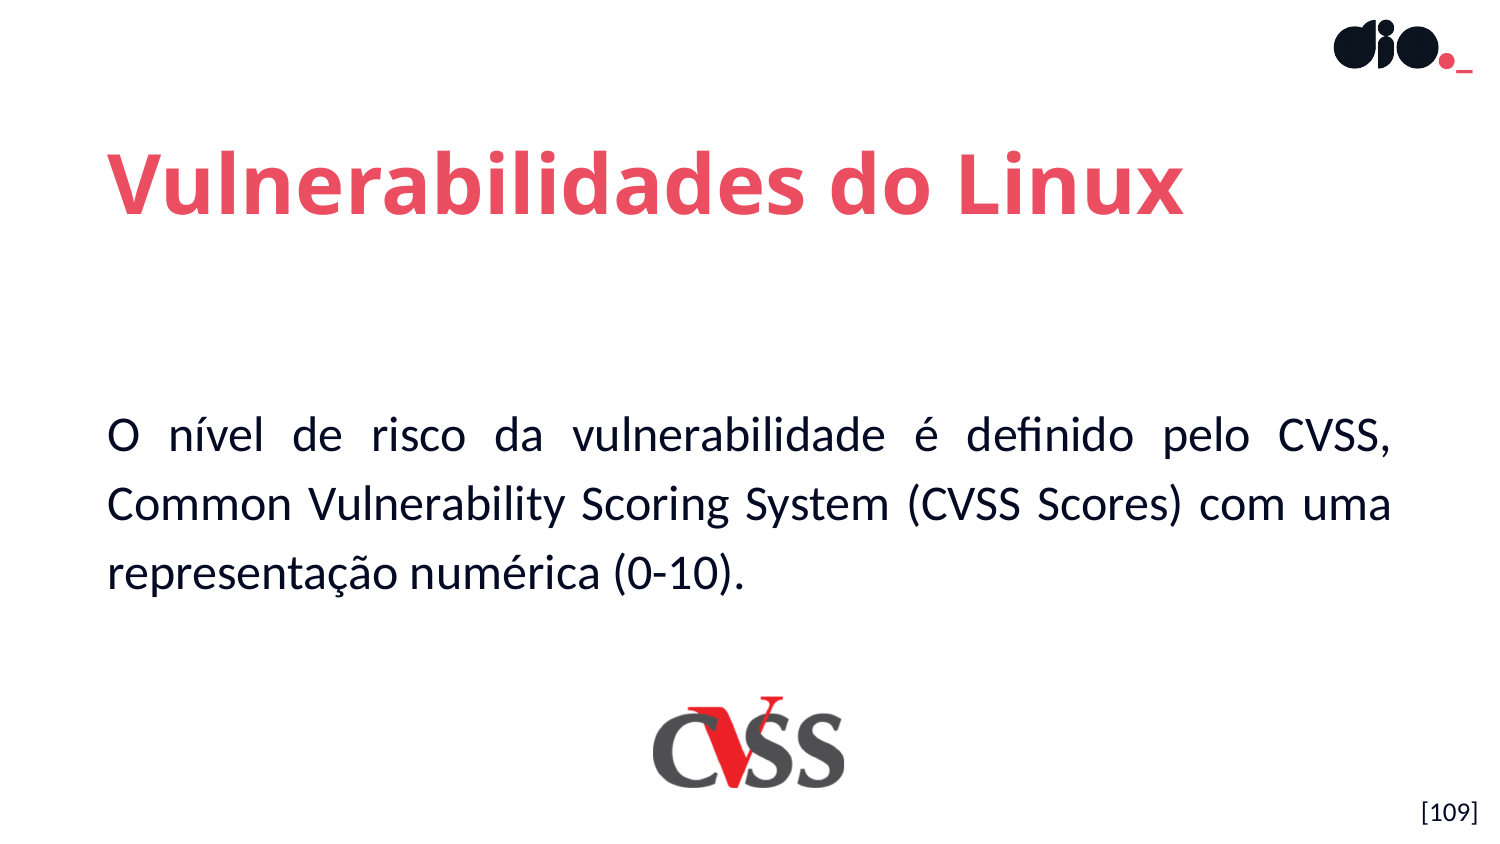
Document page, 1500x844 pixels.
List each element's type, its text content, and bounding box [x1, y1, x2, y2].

picture [1333, 19, 1473, 74]
text_box Vulnerabilidades do Linux [92, 104, 1408, 243]
slide_number [109] [1403, 779, 1494, 844]
picture [578, 640, 922, 812]
text_box O nível de risco da vulnerabilidade é definido pelo CVSS, Common Vulnerability Scoring System (CVSS Scores) com uma representação numérica (0-10). [92, 243, 1408, 749]
